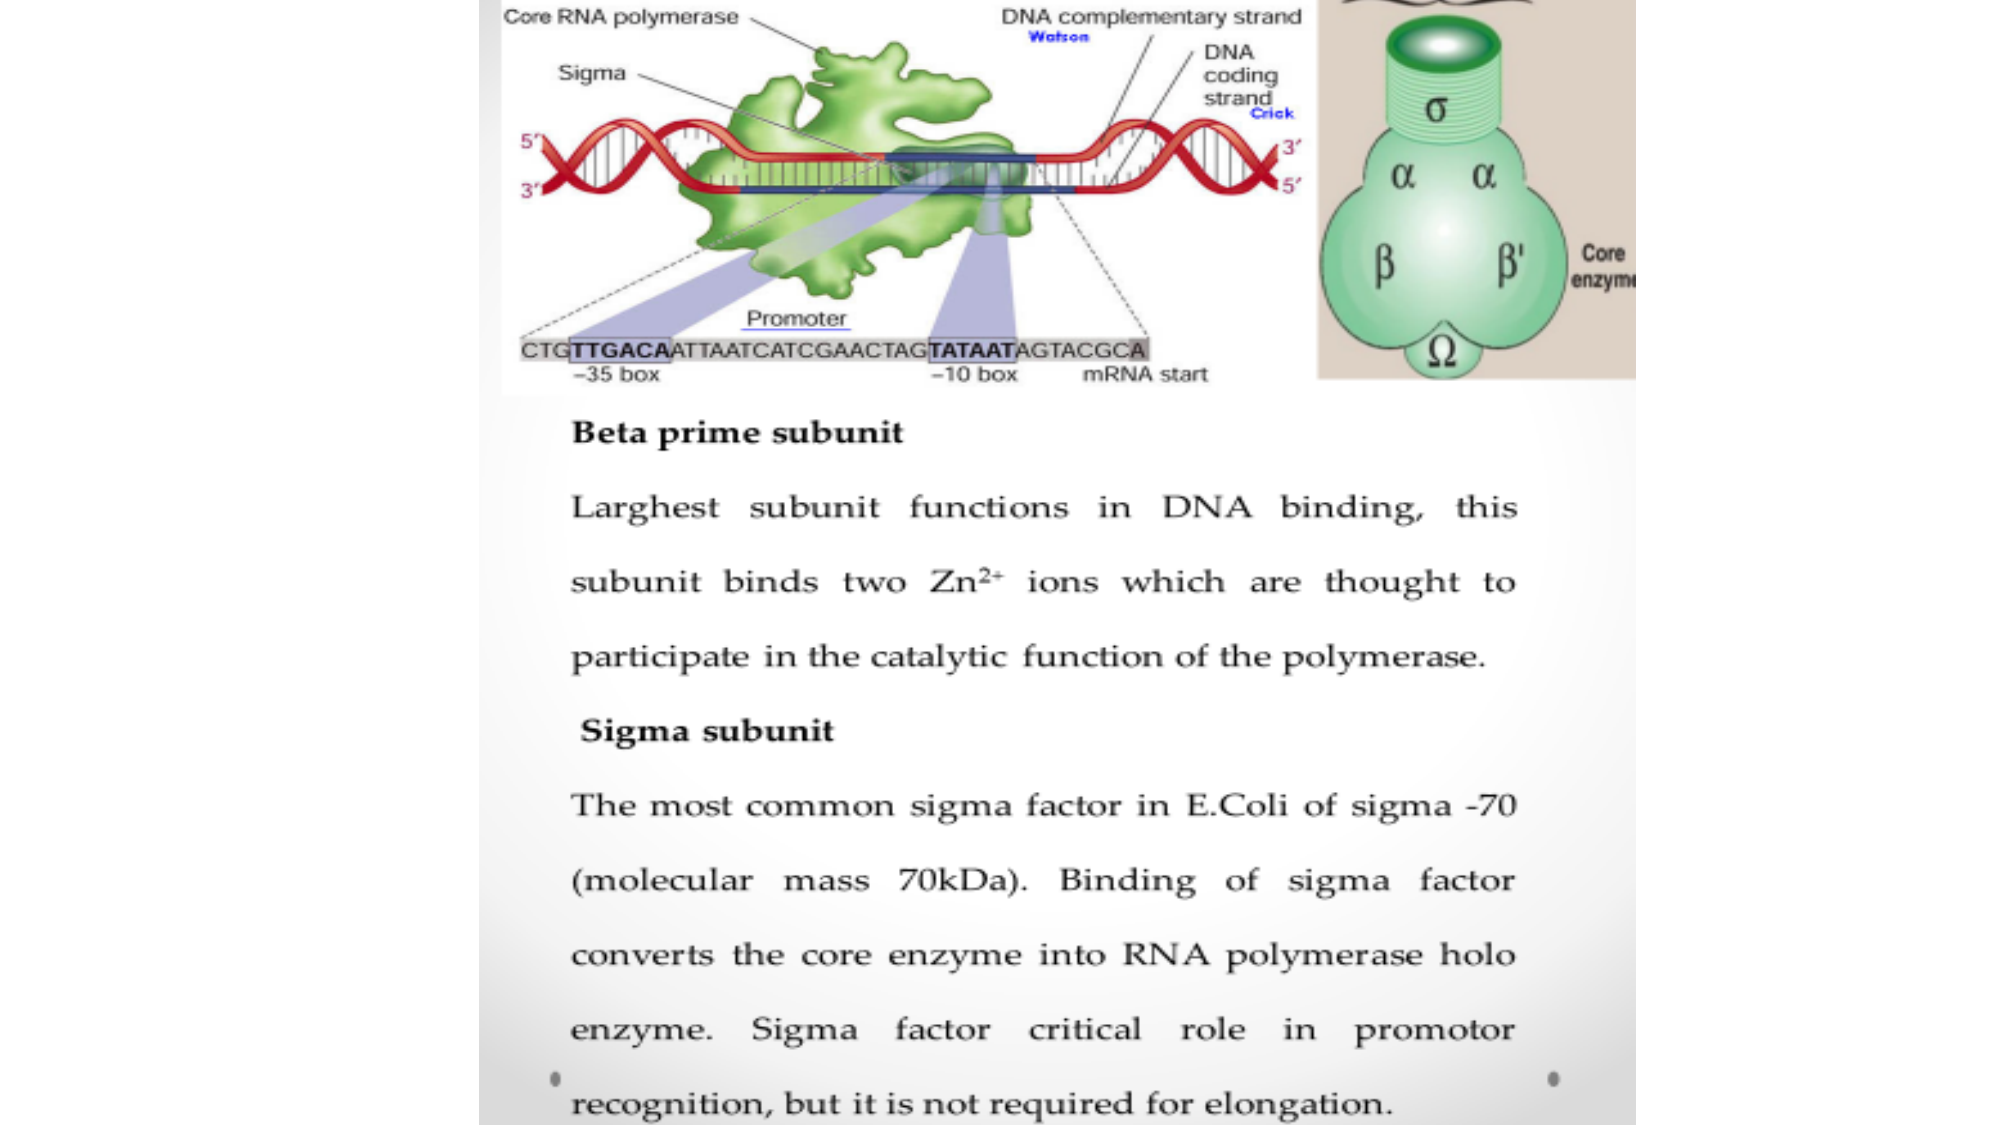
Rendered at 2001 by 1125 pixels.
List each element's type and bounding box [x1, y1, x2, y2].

picture [479, 0, 1636, 1125]
